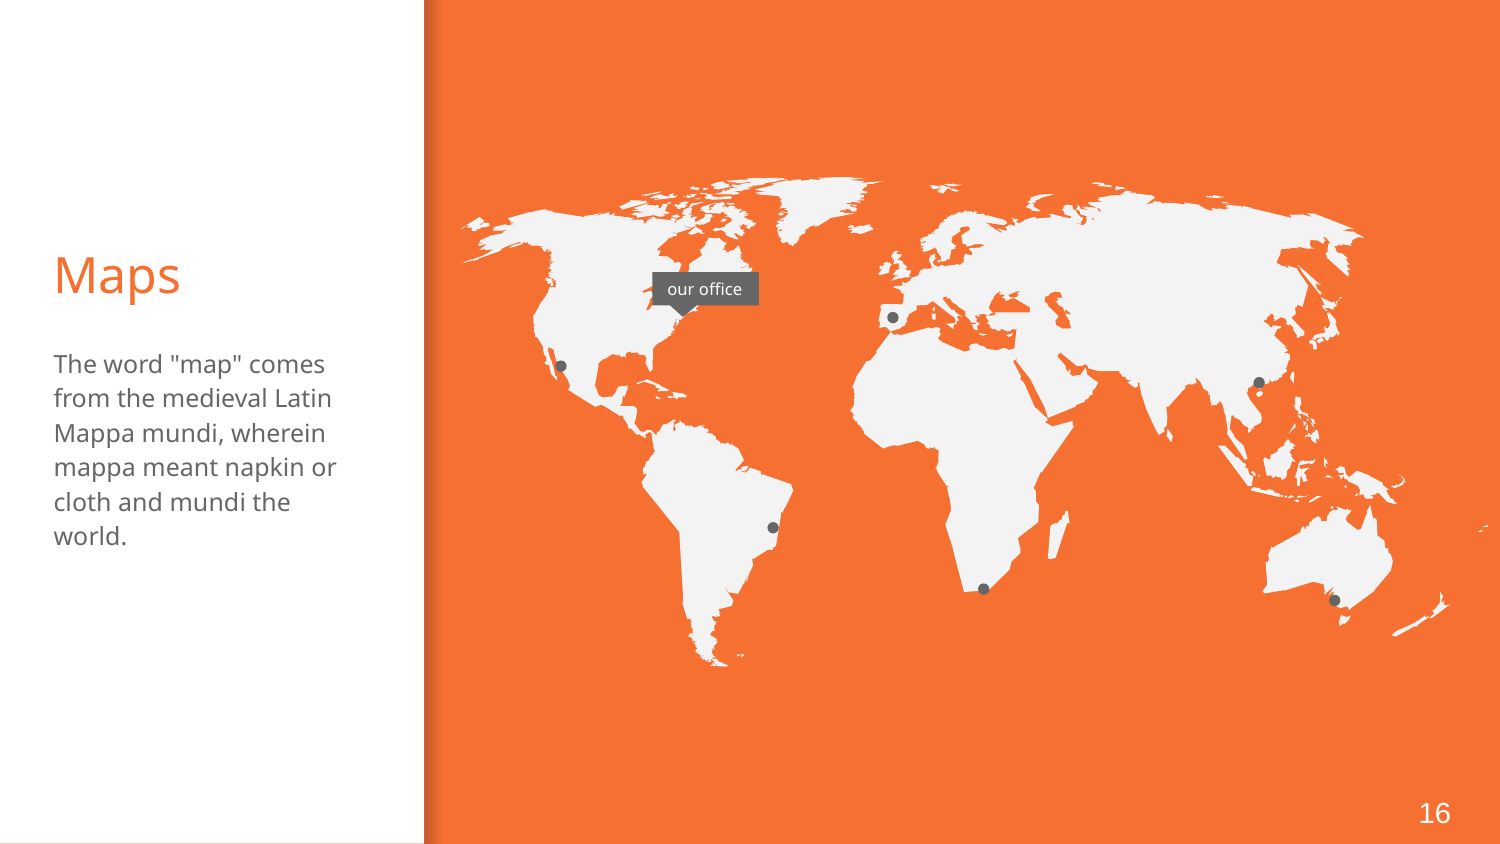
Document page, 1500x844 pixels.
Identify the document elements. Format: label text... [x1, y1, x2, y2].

text_box [699, 177, 885, 247]
text_box our office [652, 272, 759, 317]
text_box [460, 200, 794, 667]
text_box [1115, 186, 1127, 190]
text_box [929, 183, 963, 194]
list The word "map" comes from the medieval Latin Mappa mundi, wherein mappa meant napkin or cloth and mundi the world. [38, 328, 375, 748]
text_box [767, 522, 779, 534]
text_box [887, 311, 899, 324]
text_box [1335, 466, 1398, 505]
text_box [688, 186, 700, 191]
text_box [682, 193, 697, 199]
text_box [978, 583, 990, 595]
text_box [1338, 615, 1352, 626]
text_box [1390, 474, 1406, 489]
text_box [1391, 592, 1451, 637]
slide_number 16 [1403, 779, 1494, 844]
text_box [850, 190, 1364, 592]
text_box [1091, 182, 1114, 188]
text_box [641, 191, 678, 200]
title Maps [38, 94, 375, 319]
text_box [555, 360, 567, 372]
text_box [1329, 594, 1341, 607]
text_box [1262, 504, 1393, 610]
text_box [1253, 377, 1265, 389]
